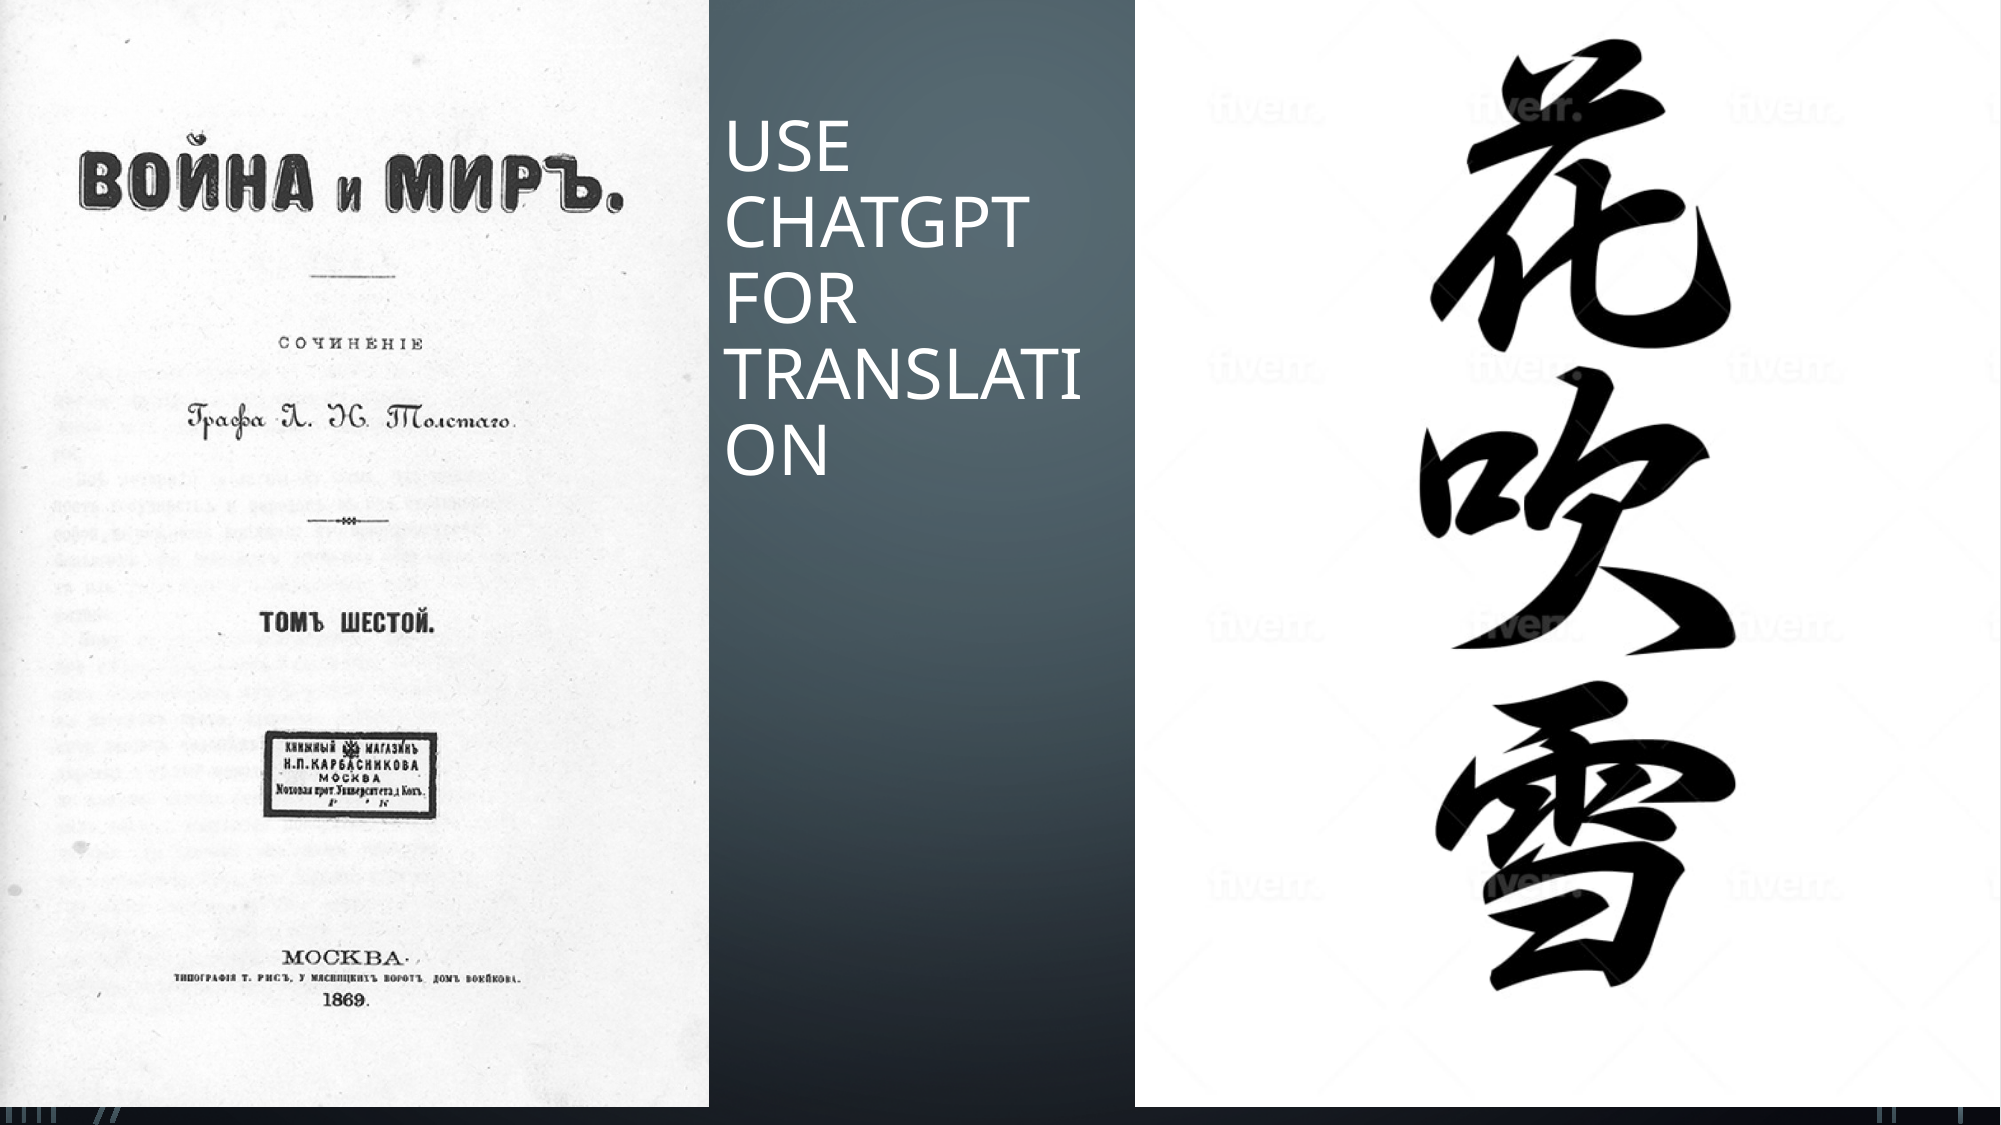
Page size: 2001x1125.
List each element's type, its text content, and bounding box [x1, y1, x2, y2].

picture [1135, 0, 2000, 1107]
picture [0, 0, 709, 1107]
title Use ChatGPT for translation [709, 101, 1135, 501]
